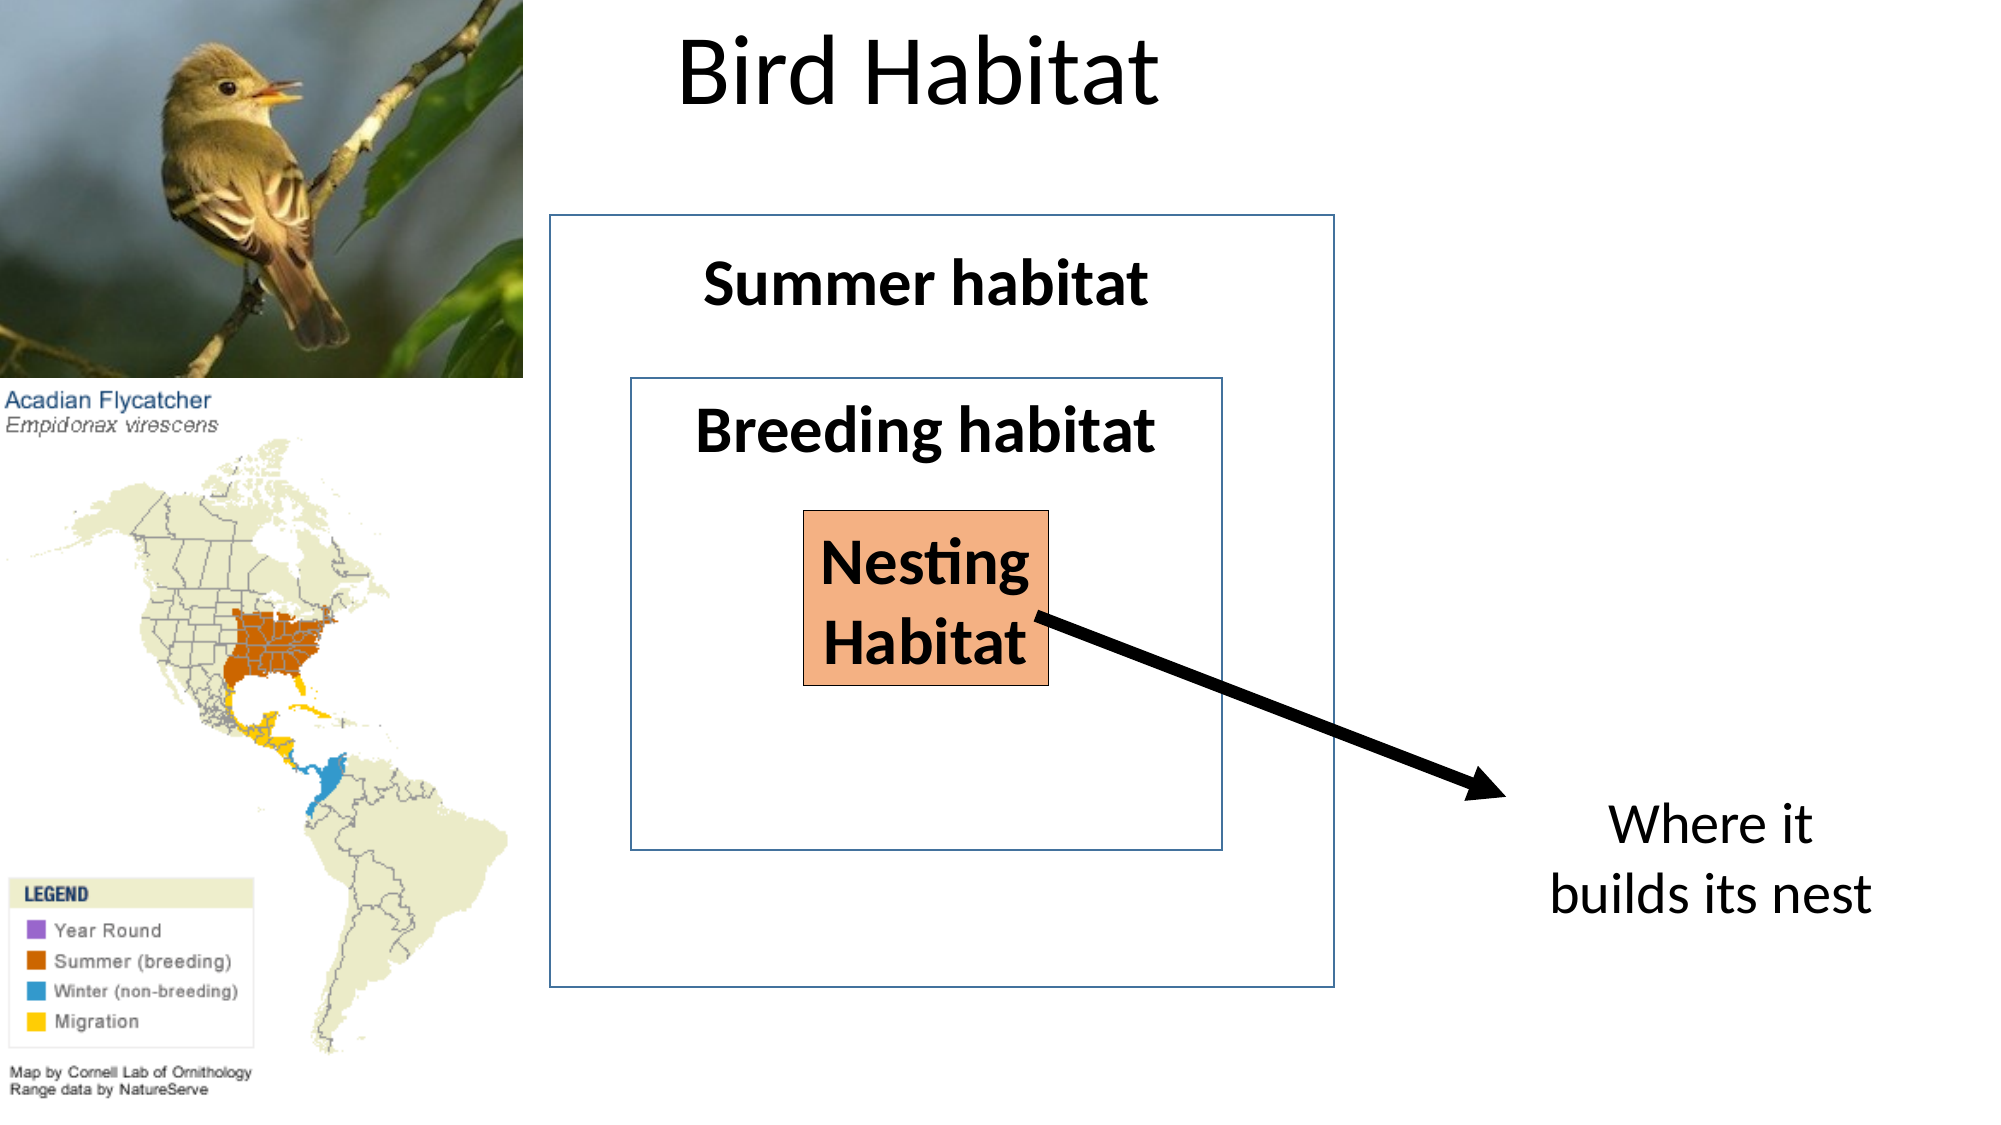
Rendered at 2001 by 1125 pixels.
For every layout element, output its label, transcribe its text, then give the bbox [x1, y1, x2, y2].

picture [0, 0, 523, 378]
picture [0, 388, 513, 1107]
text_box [1035, 615, 1507, 797]
text_box Where it builds its nest [1522, 778, 1901, 933]
text_box Bird Habitat [523, 0, 1502, 133]
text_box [549, 215, 1335, 988]
